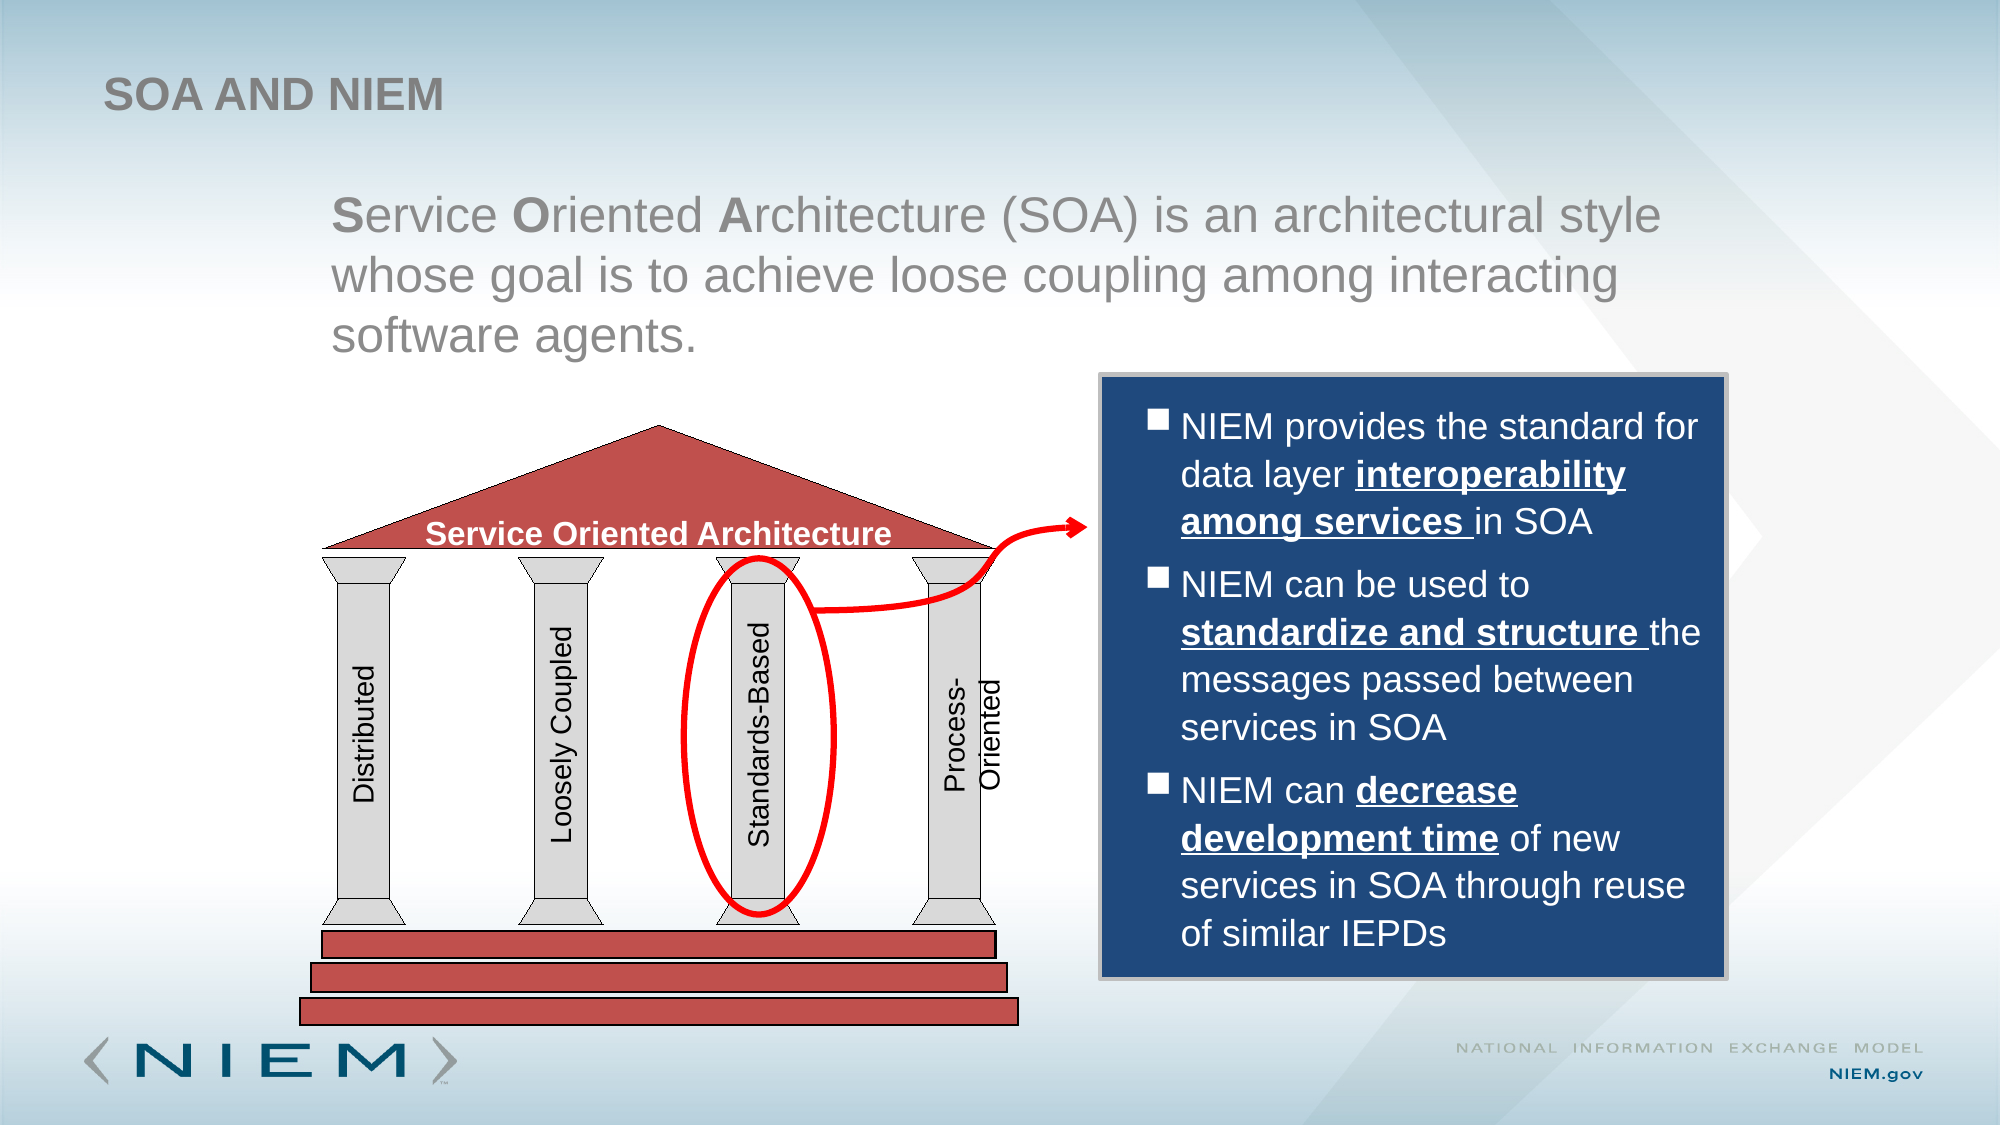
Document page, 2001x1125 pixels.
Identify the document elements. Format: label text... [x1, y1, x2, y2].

text_box Service Oriented Architecture (SOA) is an architectural style whose goal is to achieve loose coupling among interacting software agents. [316, 174, 1685, 390]
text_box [907, 430, 992, 707]
title SOA and NIEM [87, 66, 1678, 127]
text_box NIEM provides the standard for data layer interoperability among services in SOA NIEM can be used to standardize and structure the messages passed between services in SOA NIEM can decrease development time of new services in SOA through reuse of similar IEPDs [1098, 372, 1728, 981]
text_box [299, 424, 1025, 1025]
picture [0, 0, 2000, 1125]
